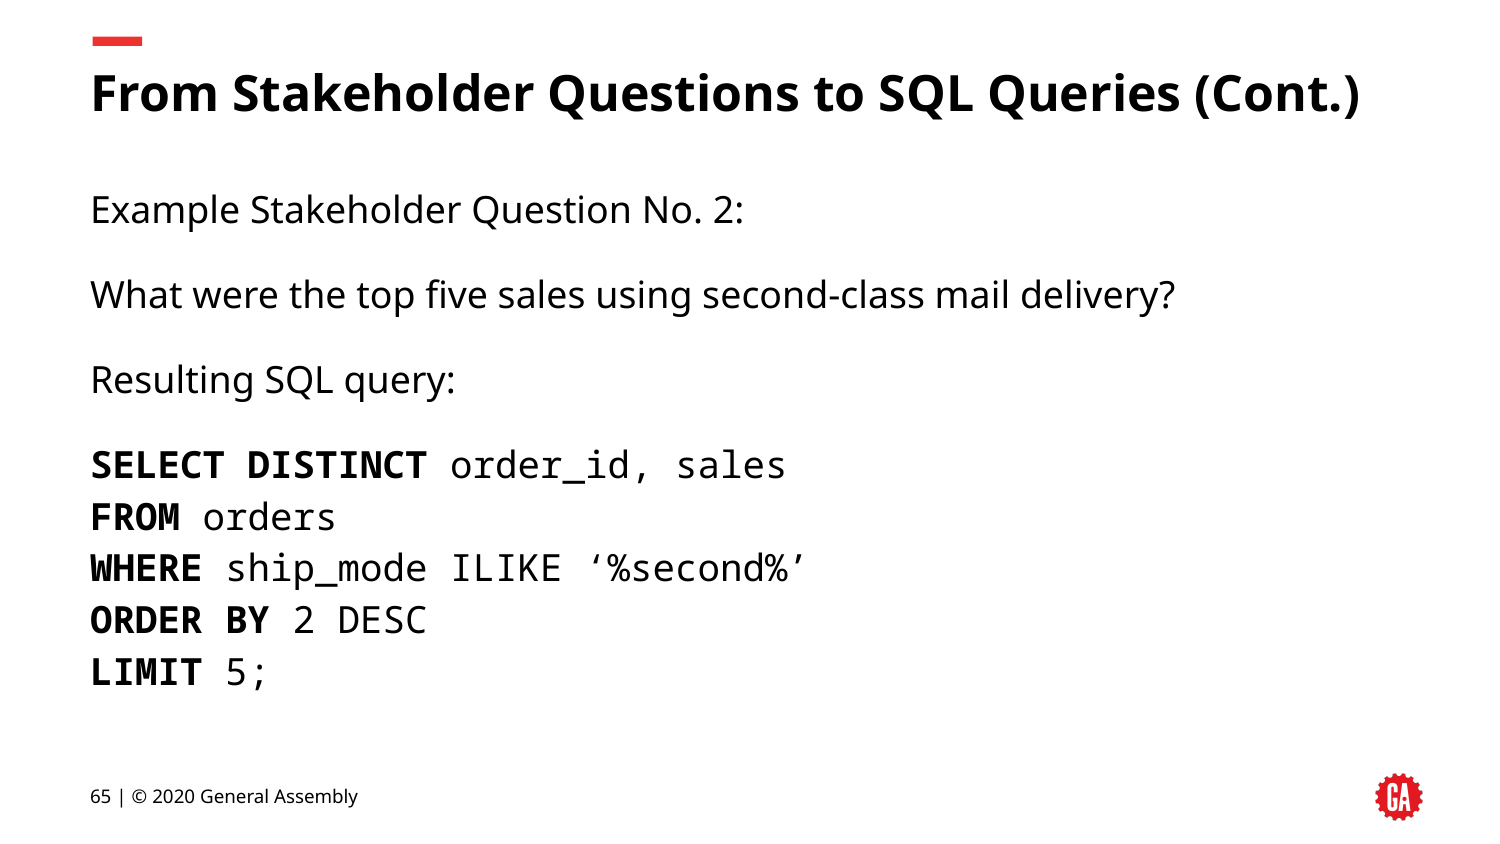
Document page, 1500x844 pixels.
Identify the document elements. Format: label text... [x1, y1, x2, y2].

slide_number ‹#› | © 2020 General Assembly [75, 764, 465, 830]
list Example Stakeholder Question No. 2: What were the top five sales using second-class mail delivery? Resulting SQL query: SELECT DISTINCT order_id, sales FROM orders WHERE ship_mode ILIKE ‘%second%’ ORDER BY 2 DESC LIMIT 5; [75, 164, 1425, 728]
picture [1373, 771, 1425, 823]
title From Stakeholder Questions to SQL Queries (Cont.) [75, 46, 1473, 140]
